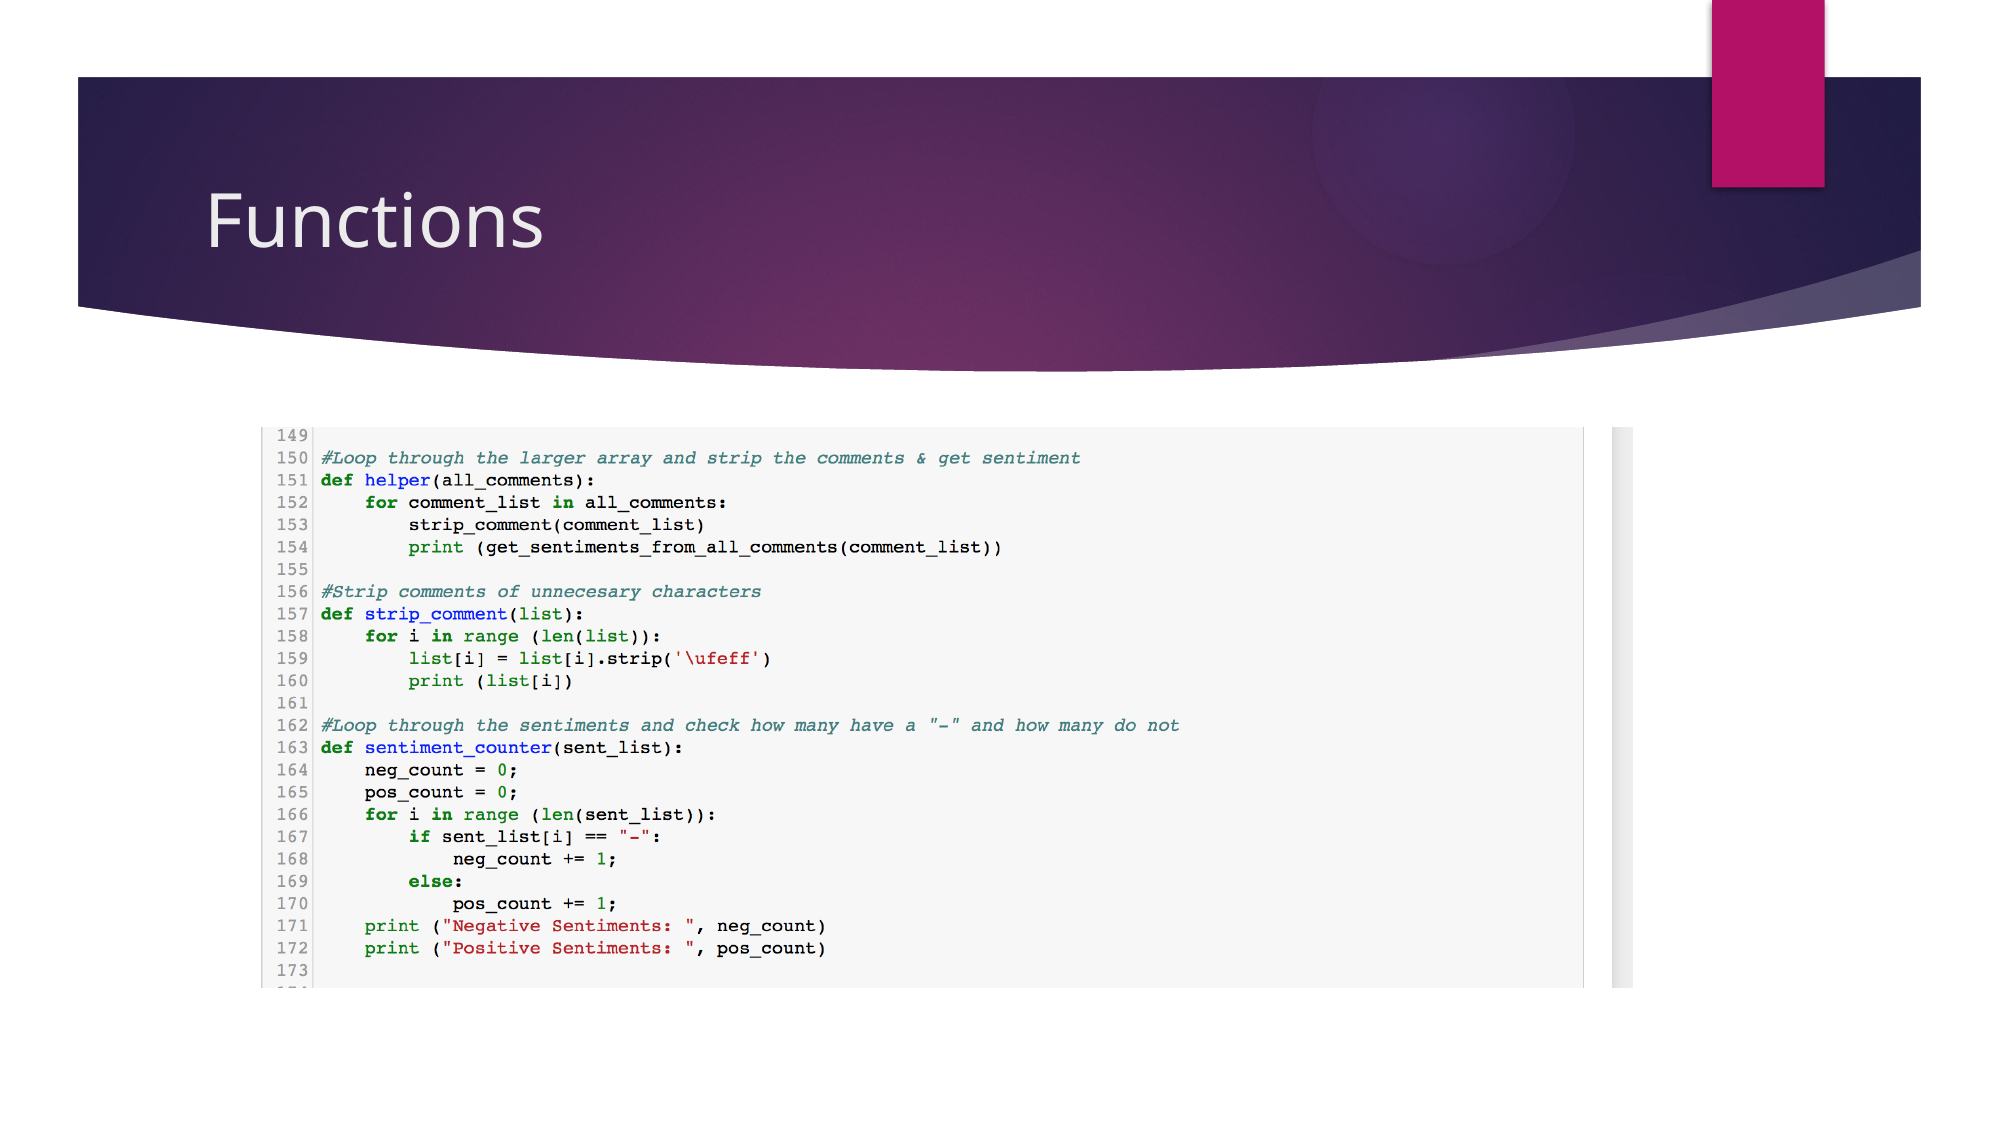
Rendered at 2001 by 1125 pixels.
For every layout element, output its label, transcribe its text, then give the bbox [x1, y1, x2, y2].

title Functions [189, 159, 1627, 276]
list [194, 426, 1633, 988]
